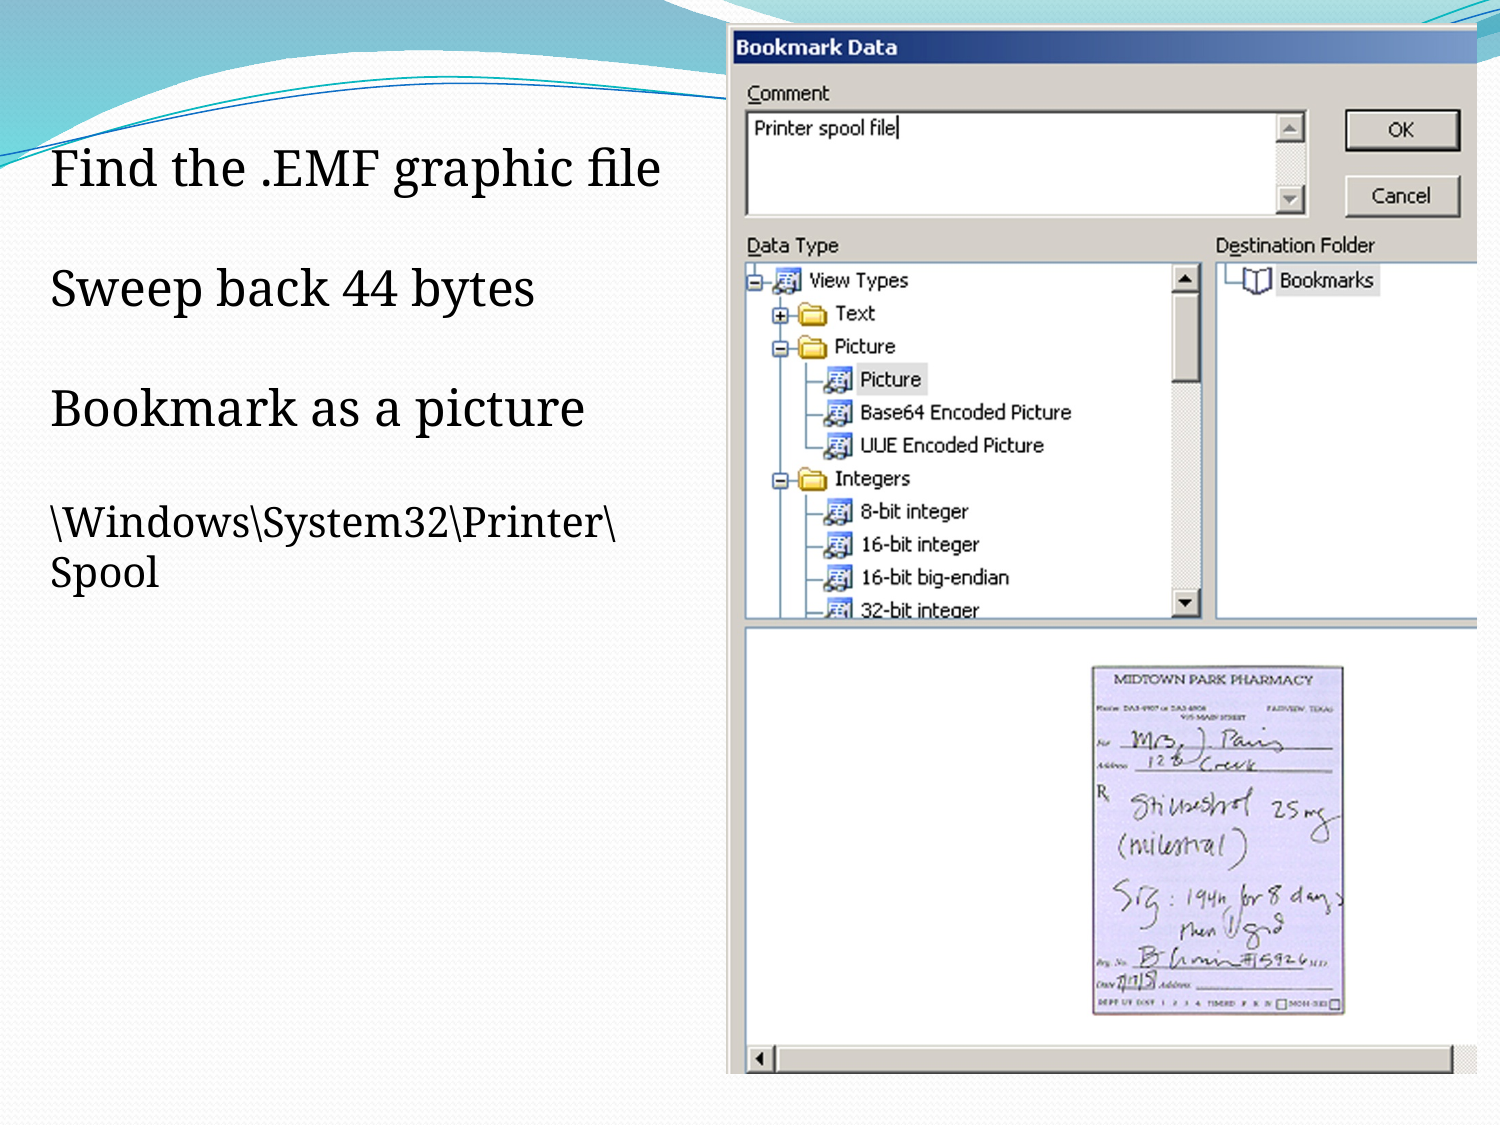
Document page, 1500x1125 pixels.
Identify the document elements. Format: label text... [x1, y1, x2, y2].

picture [726, 23, 1477, 1074]
text_box Find the .EMF graphic file Sweep back 44 bytes Bookmark as a picture \Windows\System32\Printer\Spool [35, 128, 715, 664]
